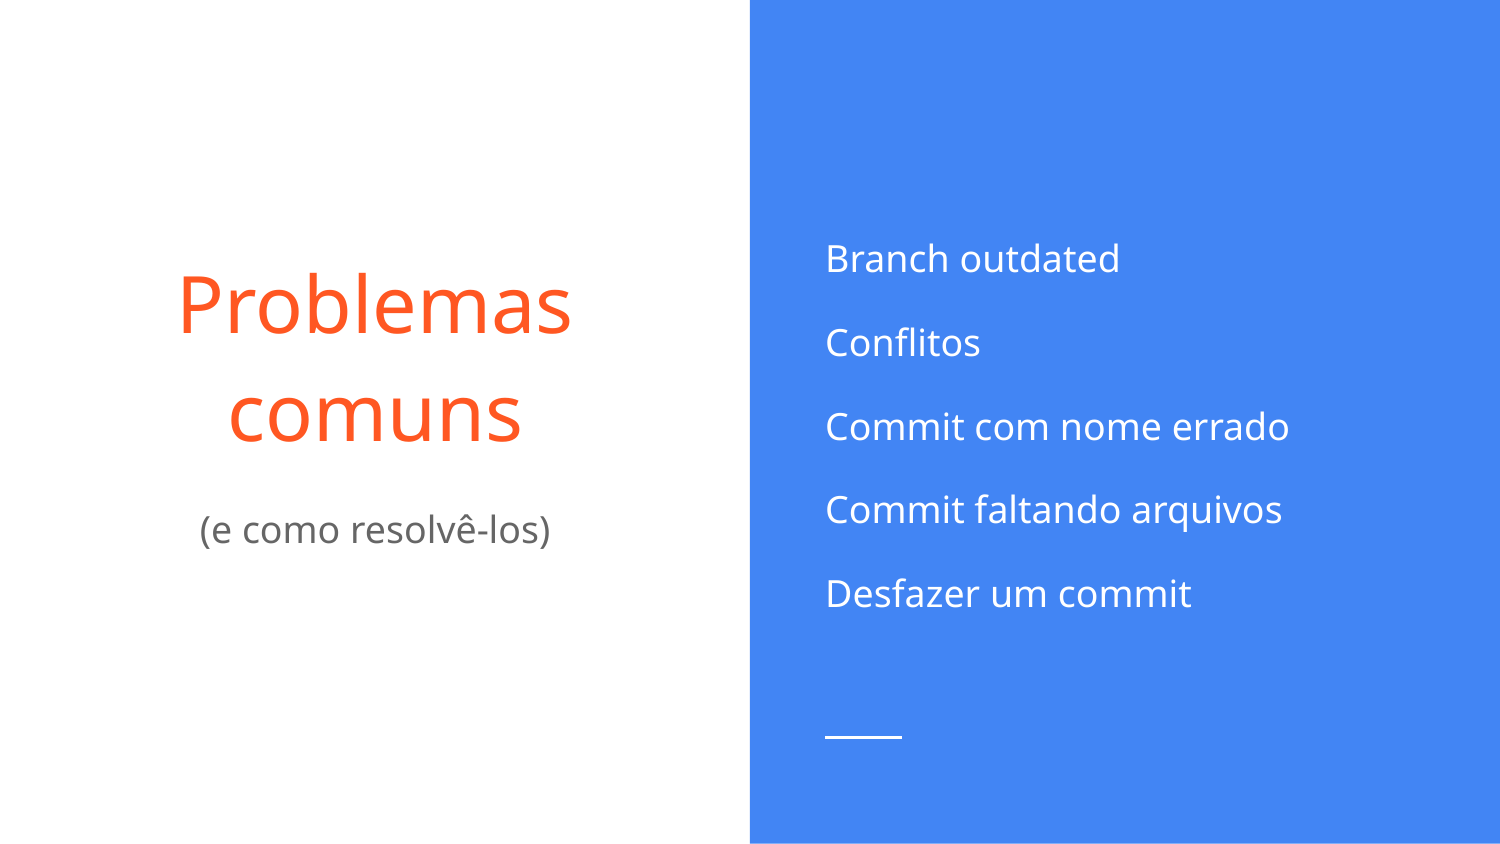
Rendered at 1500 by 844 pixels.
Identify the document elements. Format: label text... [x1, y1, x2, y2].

subtitle (e como resolvê-los) [43, 489, 708, 710]
list Branch outdated Conflitos Commit com nome errado Commit faltando arquivos Desfazer um commit [810, 118, 1440, 725]
title Problemas comuns [43, 225, 708, 481]
